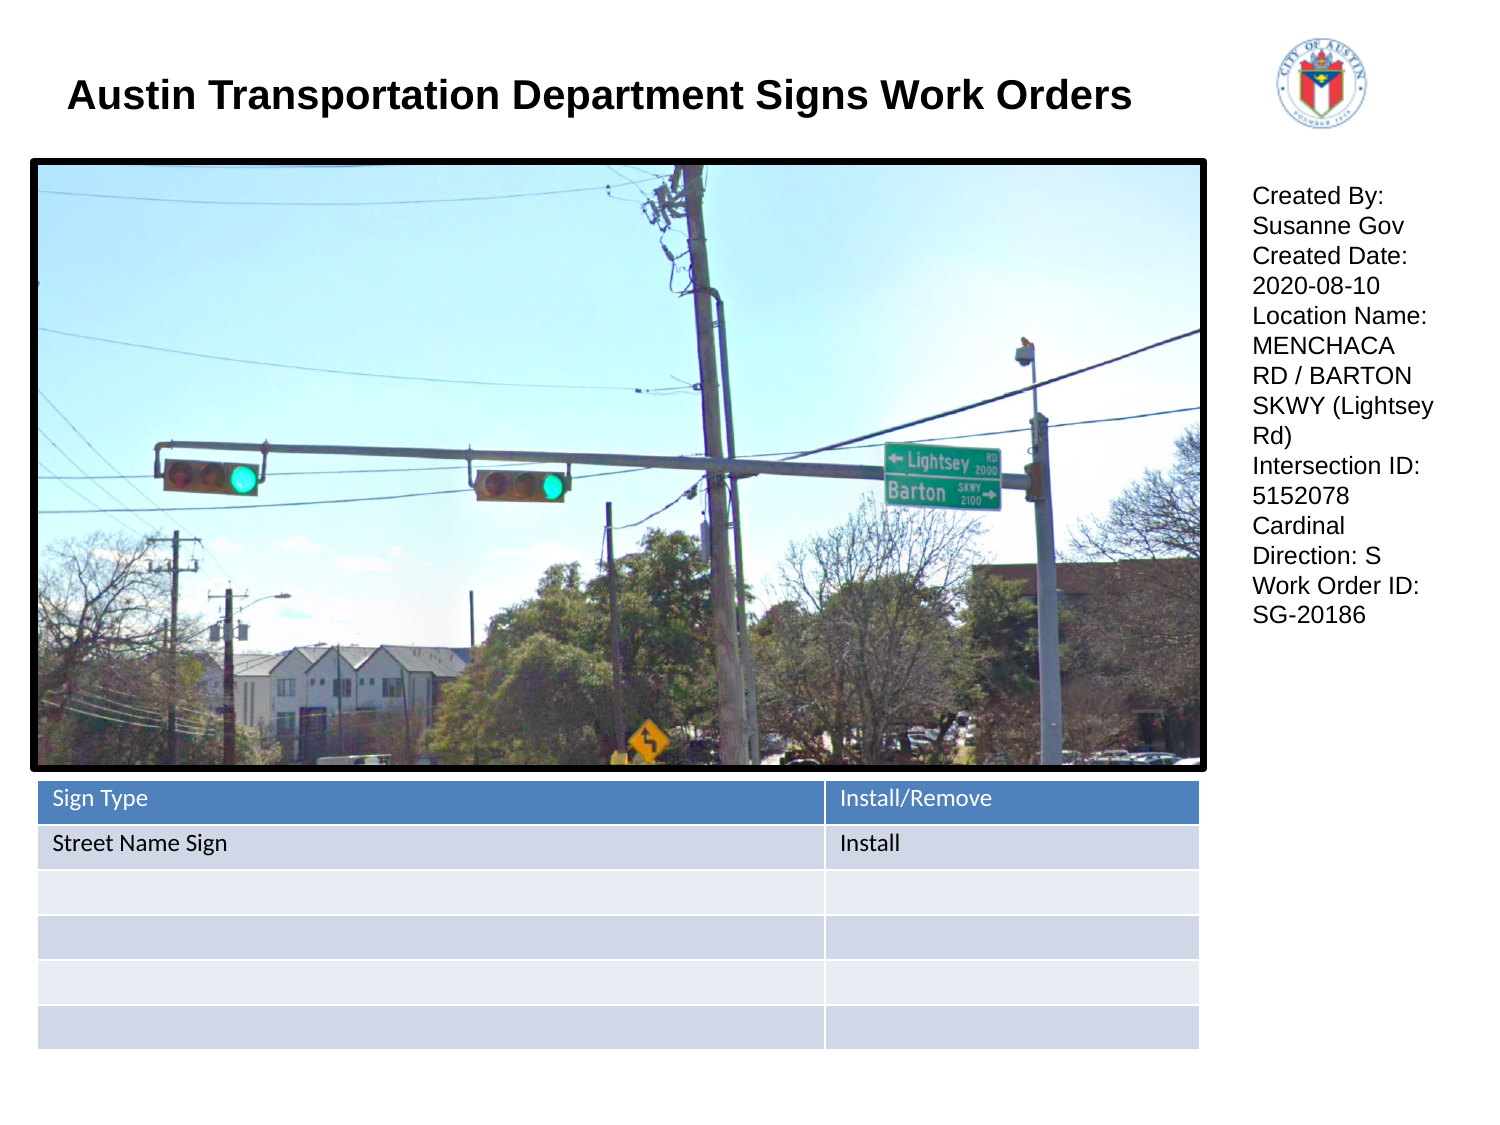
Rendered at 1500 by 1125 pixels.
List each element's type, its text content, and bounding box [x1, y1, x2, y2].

text_box Created By: Susanne Gov Created Date: 2020-08-10 Location Name: MENCHACA RD / BARTON SKWY (Lightsey Rd) Intersection ID: 5152078 Cardinal Direction: S Work Order ID: SG-20186 [1237, 172, 1463, 637]
picture [37, 164, 1201, 766]
table_cell [38, 1006, 824, 1049]
table_cell [38, 961, 824, 1004]
table_header Sign Type [38, 781, 824, 824]
picture [1274, 37, 1369, 132]
table_cell [38, 871, 824, 914]
table_cell Install [826, 826, 1199, 869]
table_cell [826, 961, 1199, 1004]
table_cell [38, 916, 824, 959]
table_cell Street Name Sign [38, 826, 824, 869]
text_box Austin Transportation Department Signs Work Orders [51, 60, 1149, 125]
table_header Install/Remove [826, 781, 1199, 824]
table_cell [826, 916, 1199, 959]
table_cell [826, 1006, 1199, 1049]
table_cell [826, 871, 1199, 914]
